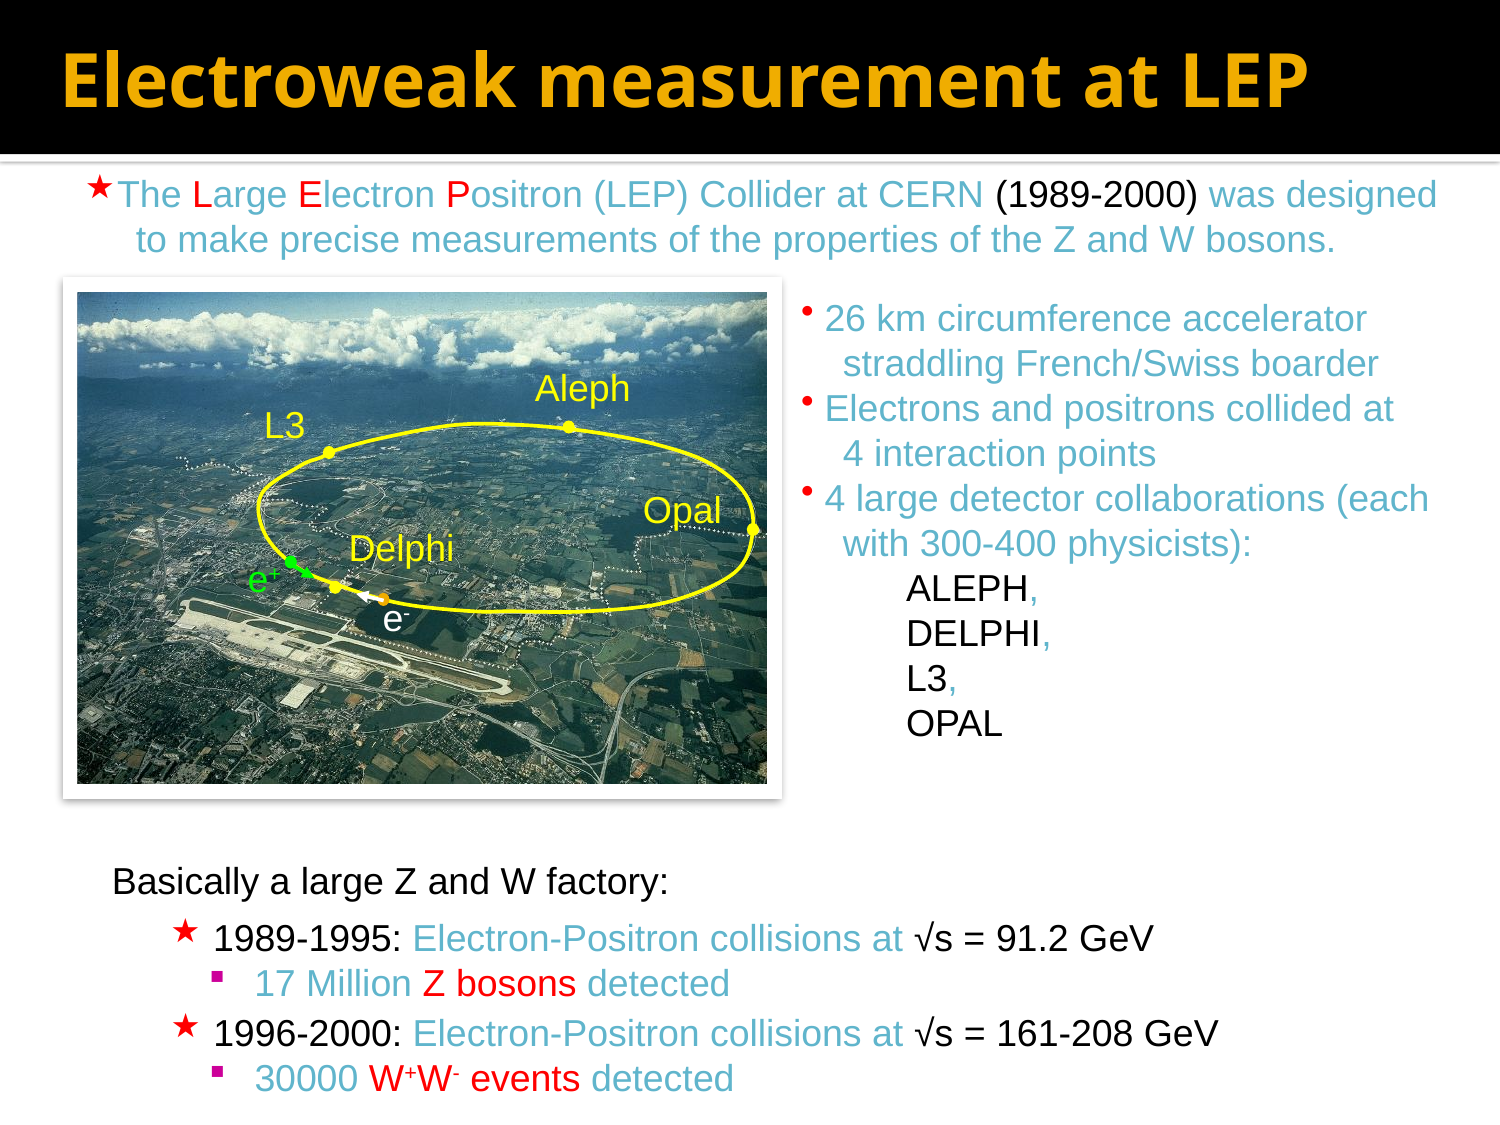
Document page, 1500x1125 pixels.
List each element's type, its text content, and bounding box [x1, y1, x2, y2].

title Electroweak measurement at LEP [44, 0, 1467, 155]
text_box 26 km circumference accelerator straddling French/Swiss boarder Electrons and positrons collided at 4 interaction points 4 large detector collaborations (each with 300-400 physicists): ALEPH, DELPHI, L3, OPAL [786, 285, 1455, 752]
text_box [77, 291, 768, 785]
text_box 1989-1995: Electron-Positron collisions at √s = 91.2 GeV 17 Million Z bosons detected [154, 906, 1170, 1001]
text_box The Large Electron Positron (LEP) Collider at CERN (1989-2000) was designed to make precise measurements of the properties of the Z and W bosons. [68, 161, 1453, 268]
text_box 1996-2000: Electron-Positron collisions at √s = 161-208 GeV 30000 W+W- events detected [154, 1001, 1234, 1107]
text_box Basically a large Z and W factory: [97, 849, 685, 911]
